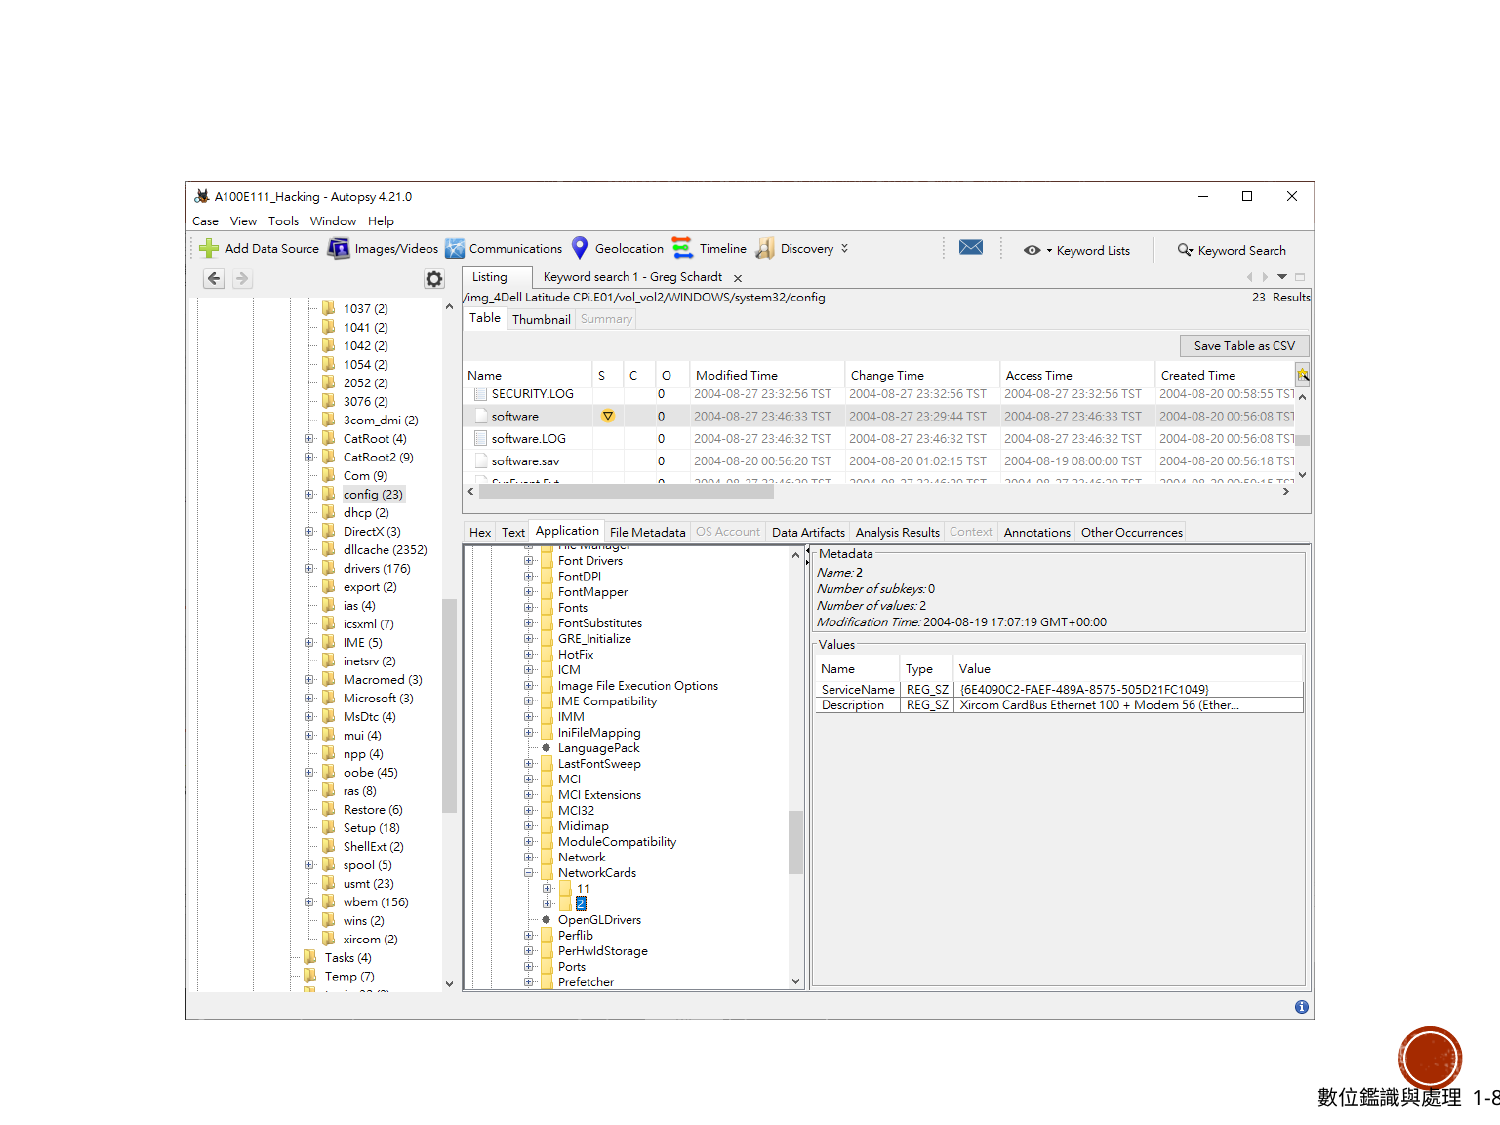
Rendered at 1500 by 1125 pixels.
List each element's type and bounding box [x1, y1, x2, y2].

list [189, 184, 1313, 1018]
